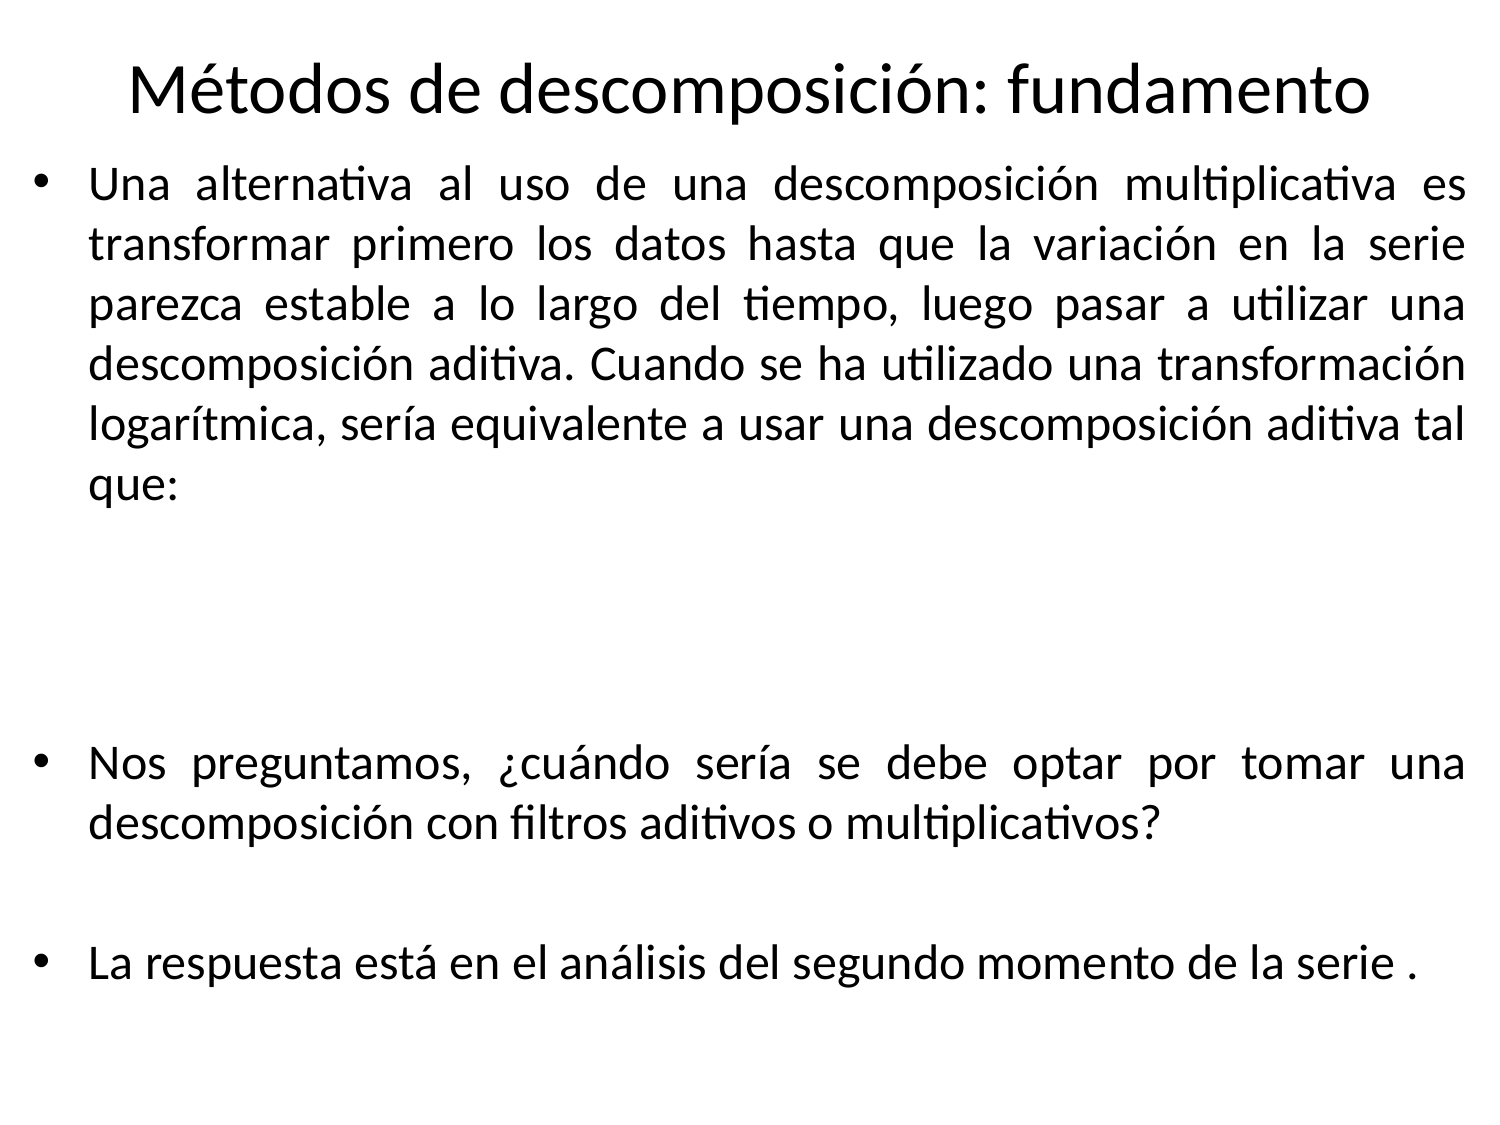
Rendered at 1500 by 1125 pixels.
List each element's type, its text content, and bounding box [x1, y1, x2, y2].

title Métodos de descomposición: fundamento [17, 7, 1483, 161]
